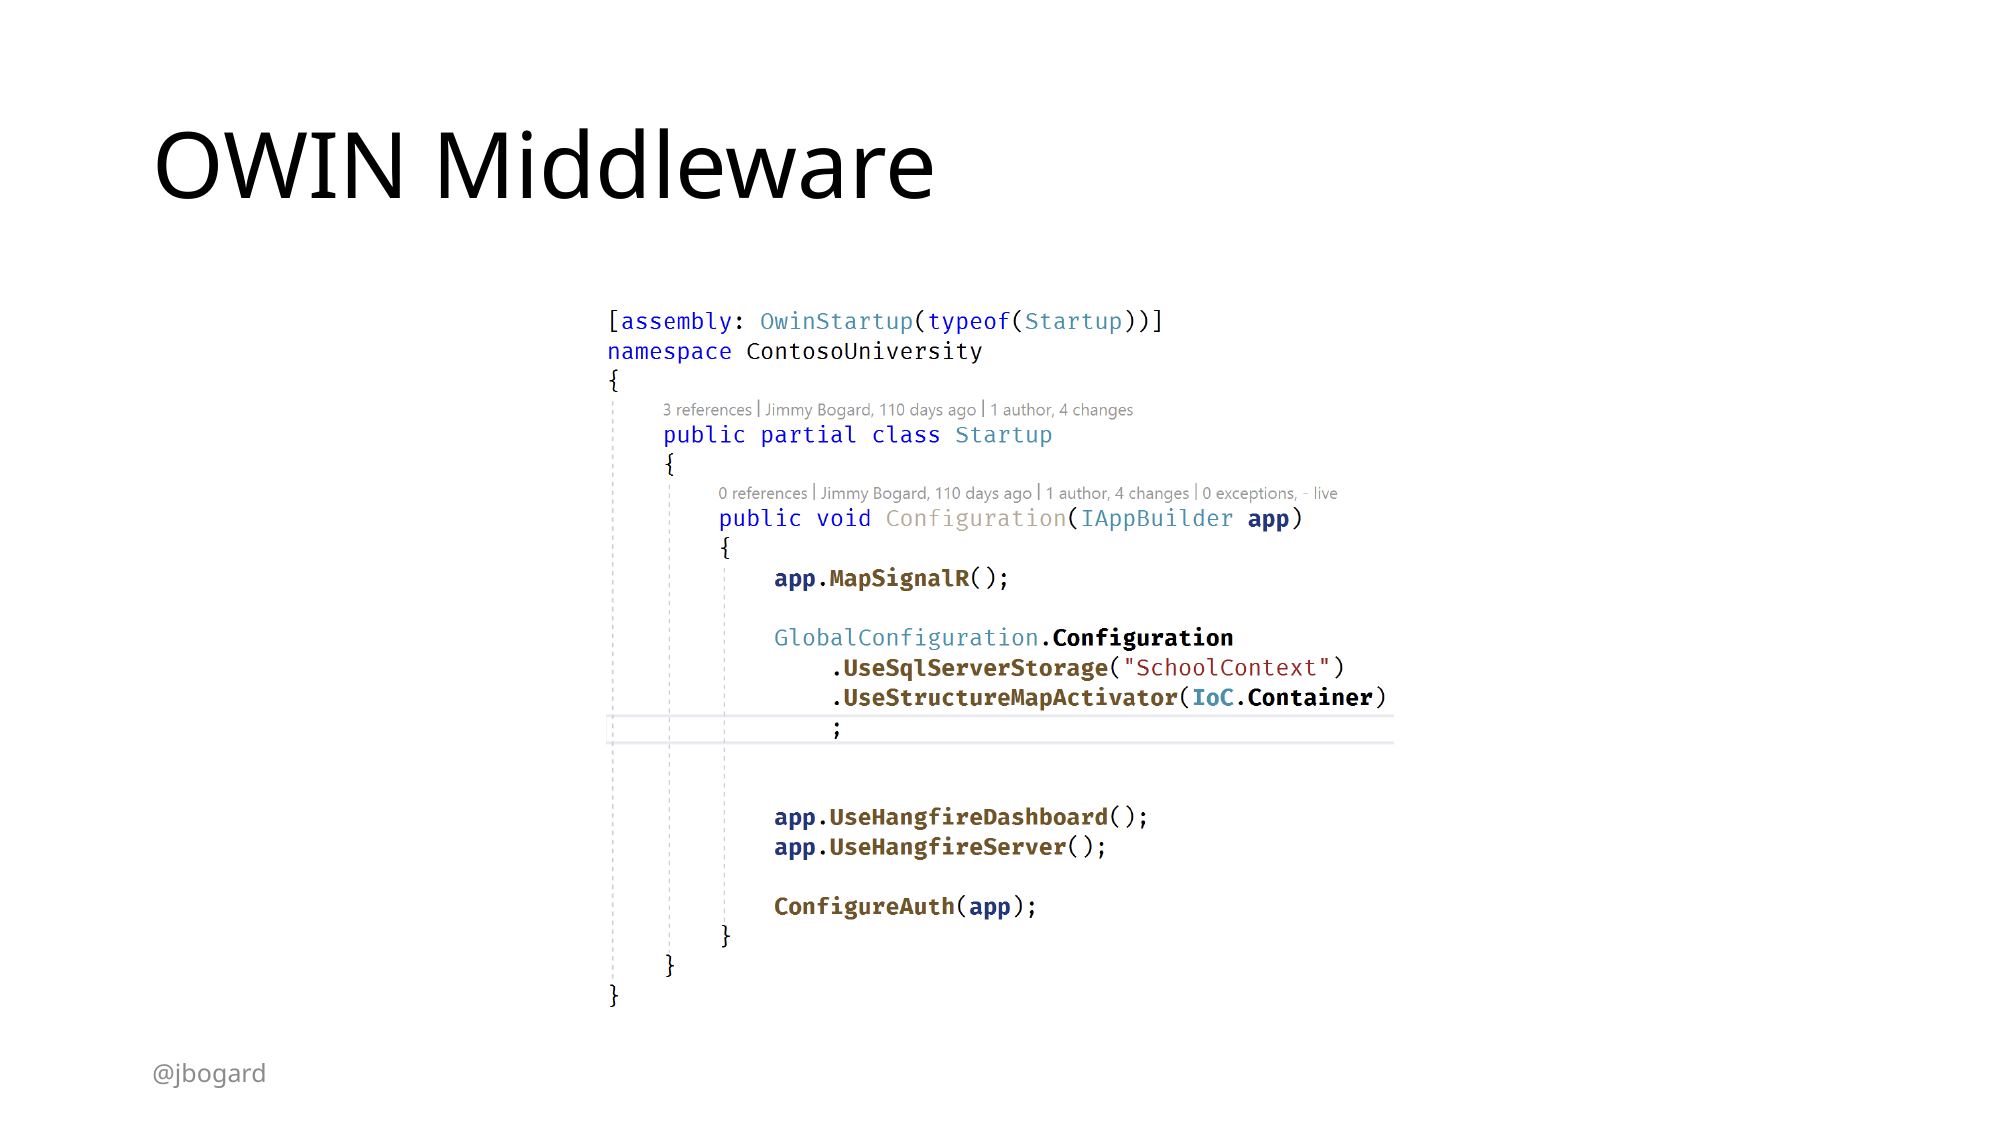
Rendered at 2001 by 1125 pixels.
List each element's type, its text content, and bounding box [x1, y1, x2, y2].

title OWIN Middleware [137, 59, 1863, 278]
slide_number @jbogard [137, 1042, 588, 1103]
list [606, 299, 1394, 1014]
